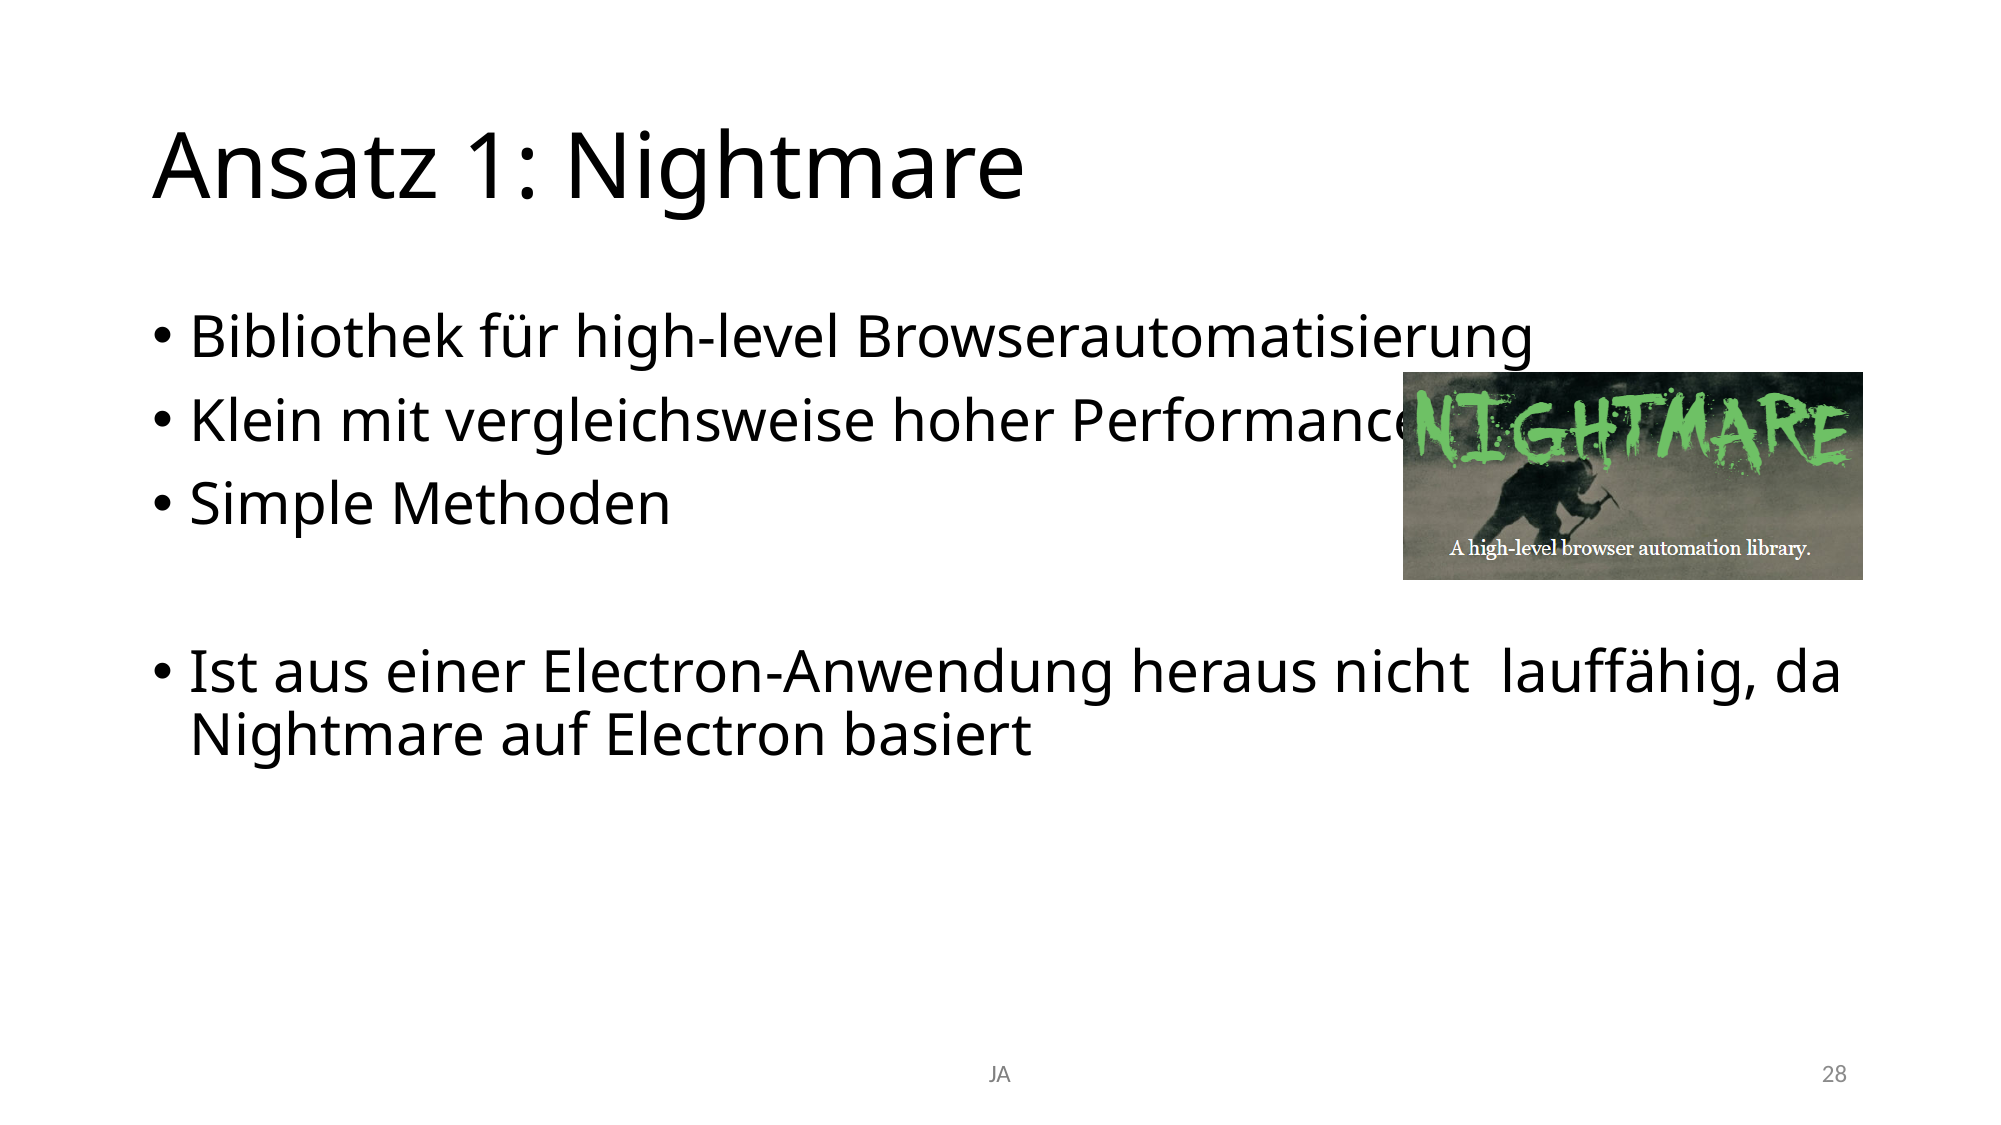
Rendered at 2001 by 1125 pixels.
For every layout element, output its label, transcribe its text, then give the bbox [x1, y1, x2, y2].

title Ansatz 1: Nightmare [137, 59, 1863, 278]
list Bibliothek für high-level Browserautomatisierung Klein mit vergleichsweise hoher Performance Simple Methoden Ist aus einer Electron-Anwendung heraus nicht lauffähig, da Nightmare auf Electron basiert [137, 299, 1863, 1014]
picture [1403, 372, 1863, 580]
text_box JA [703, 1049, 1297, 1095]
slide_number 28 [1412, 1042, 1863, 1103]
